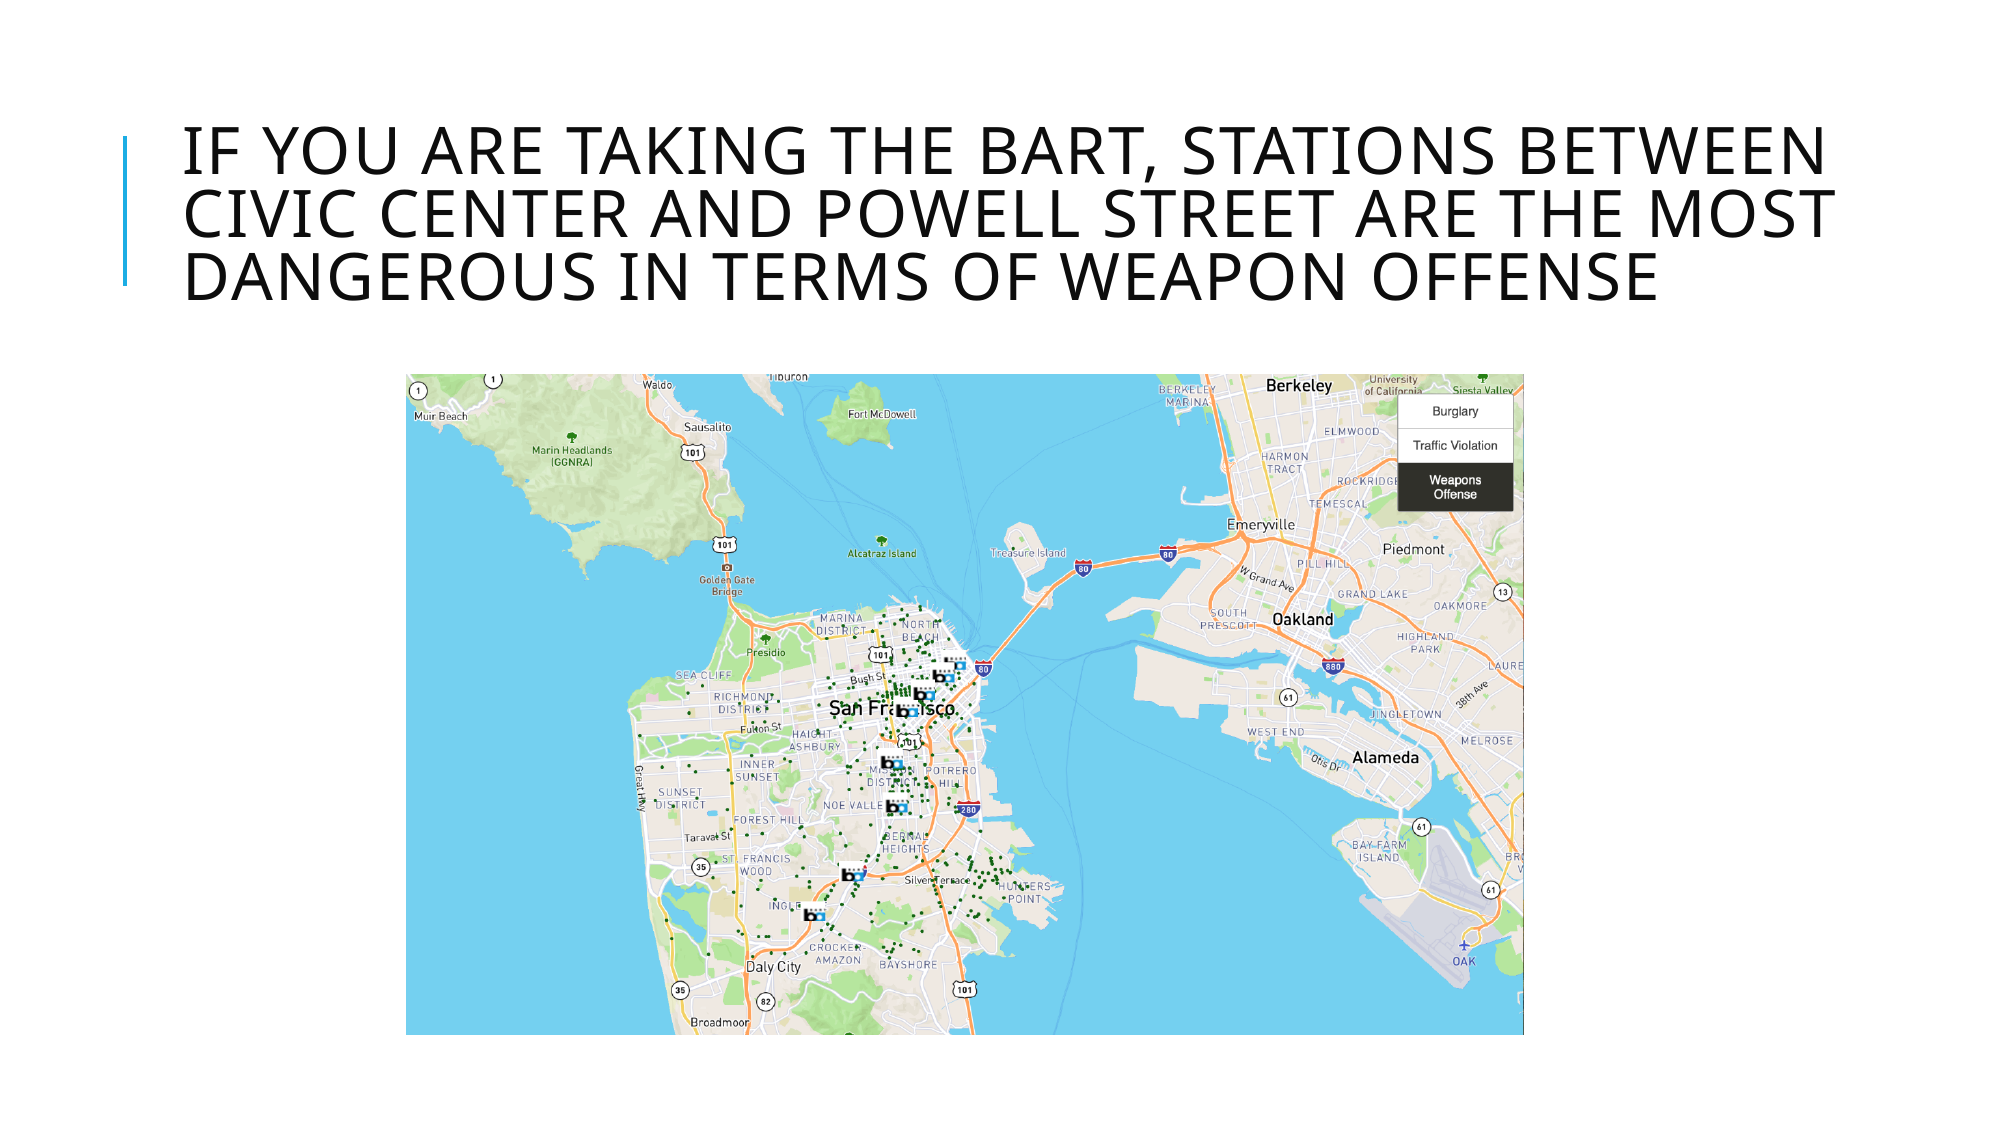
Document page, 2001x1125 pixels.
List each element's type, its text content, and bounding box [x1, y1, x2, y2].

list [406, 374, 1524, 1036]
title If you are taking the bart, stations between civic center and Powell street are the most dangerous in terms of weapon offense [168, 96, 1927, 342]
